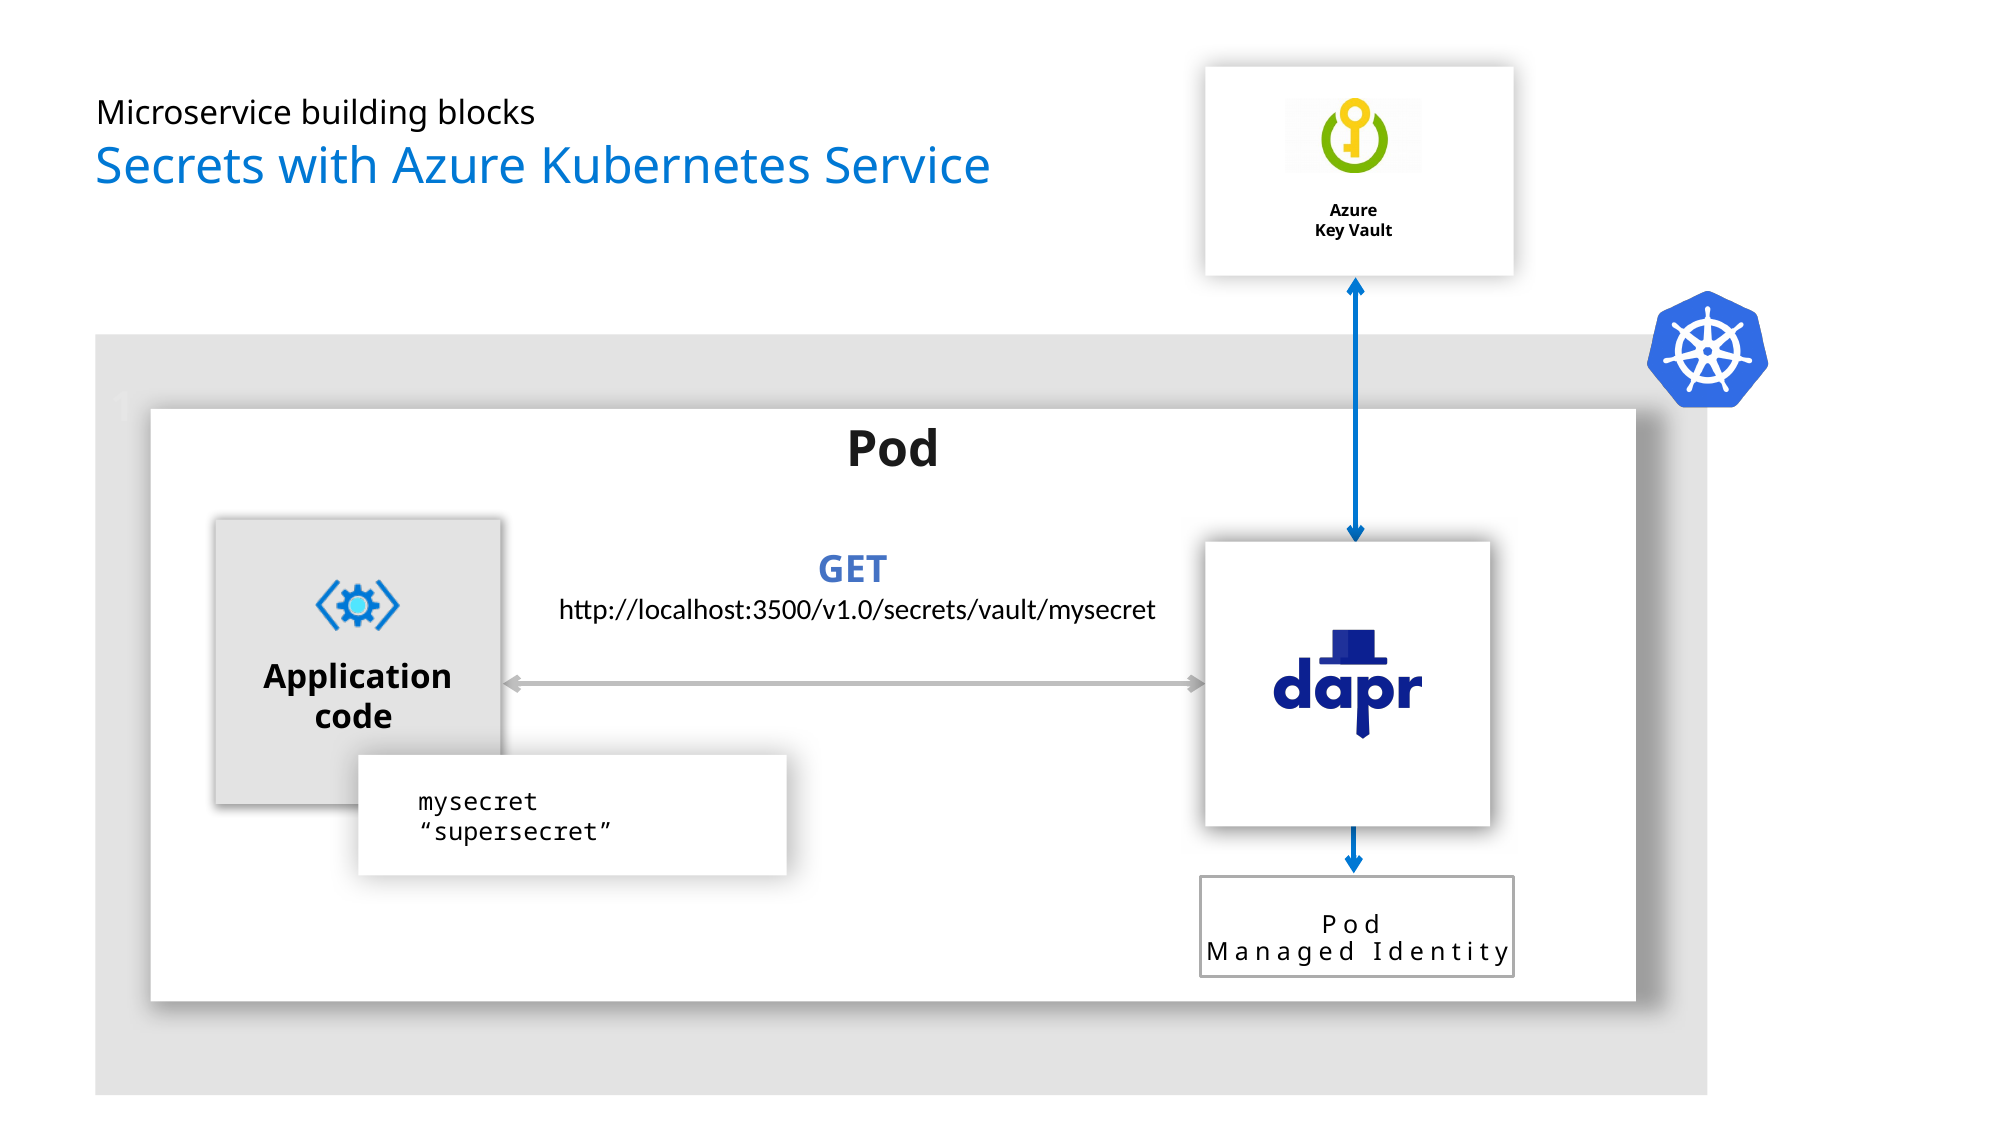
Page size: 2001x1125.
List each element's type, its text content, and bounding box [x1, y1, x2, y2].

text_box 1 [95, 334, 1708, 1096]
picture [1643, 285, 1772, 414]
text_box Pod Managed Identity [1200, 876, 1514, 977]
text_box [1205, 66, 1514, 276]
text_box Secrets with Azure Kubernetes Service [95, 140, 1024, 195]
picture [1285, 98, 1423, 173]
text_box Microservice building blocks [95, 96, 870, 133]
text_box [1204, 541, 1491, 827]
text_box Pod [150, 408, 1637, 1002]
text_box GET http://localhost:3500/v1.0/secrets/vault/mysecret [511, 537, 1191, 633]
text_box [215, 519, 501, 805]
text_box Azure Key Vault [1314, 200, 1393, 241]
text_box mysecret “supersecret” [358, 754, 787, 876]
